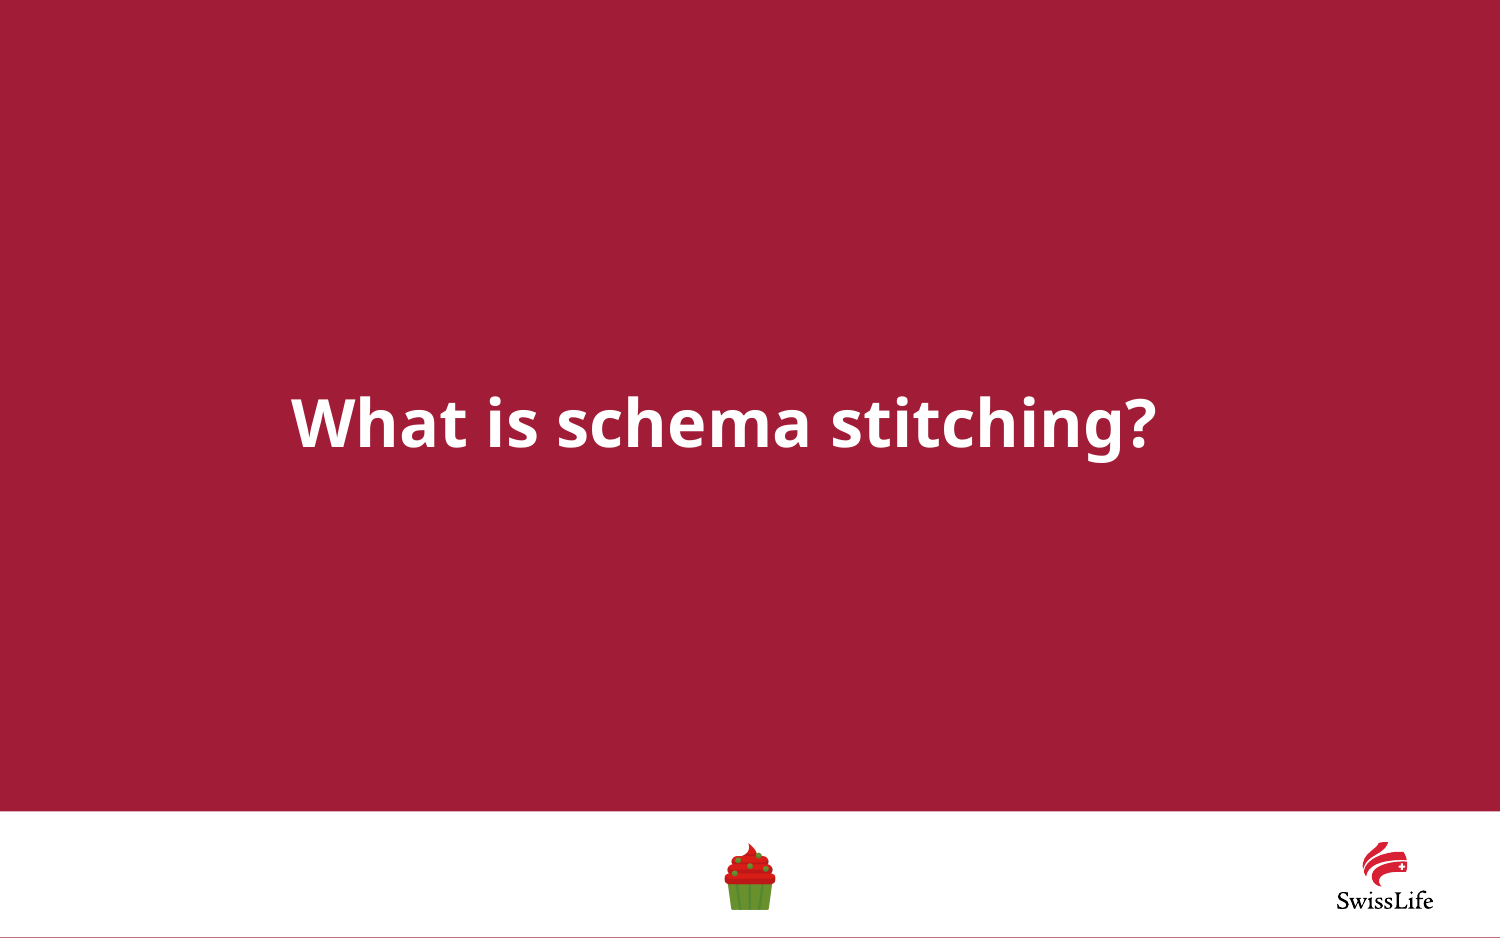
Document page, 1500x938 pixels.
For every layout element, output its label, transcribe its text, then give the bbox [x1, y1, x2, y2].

picture [724, 843, 776, 911]
title What is schema stitching? [252, 301, 1198, 469]
